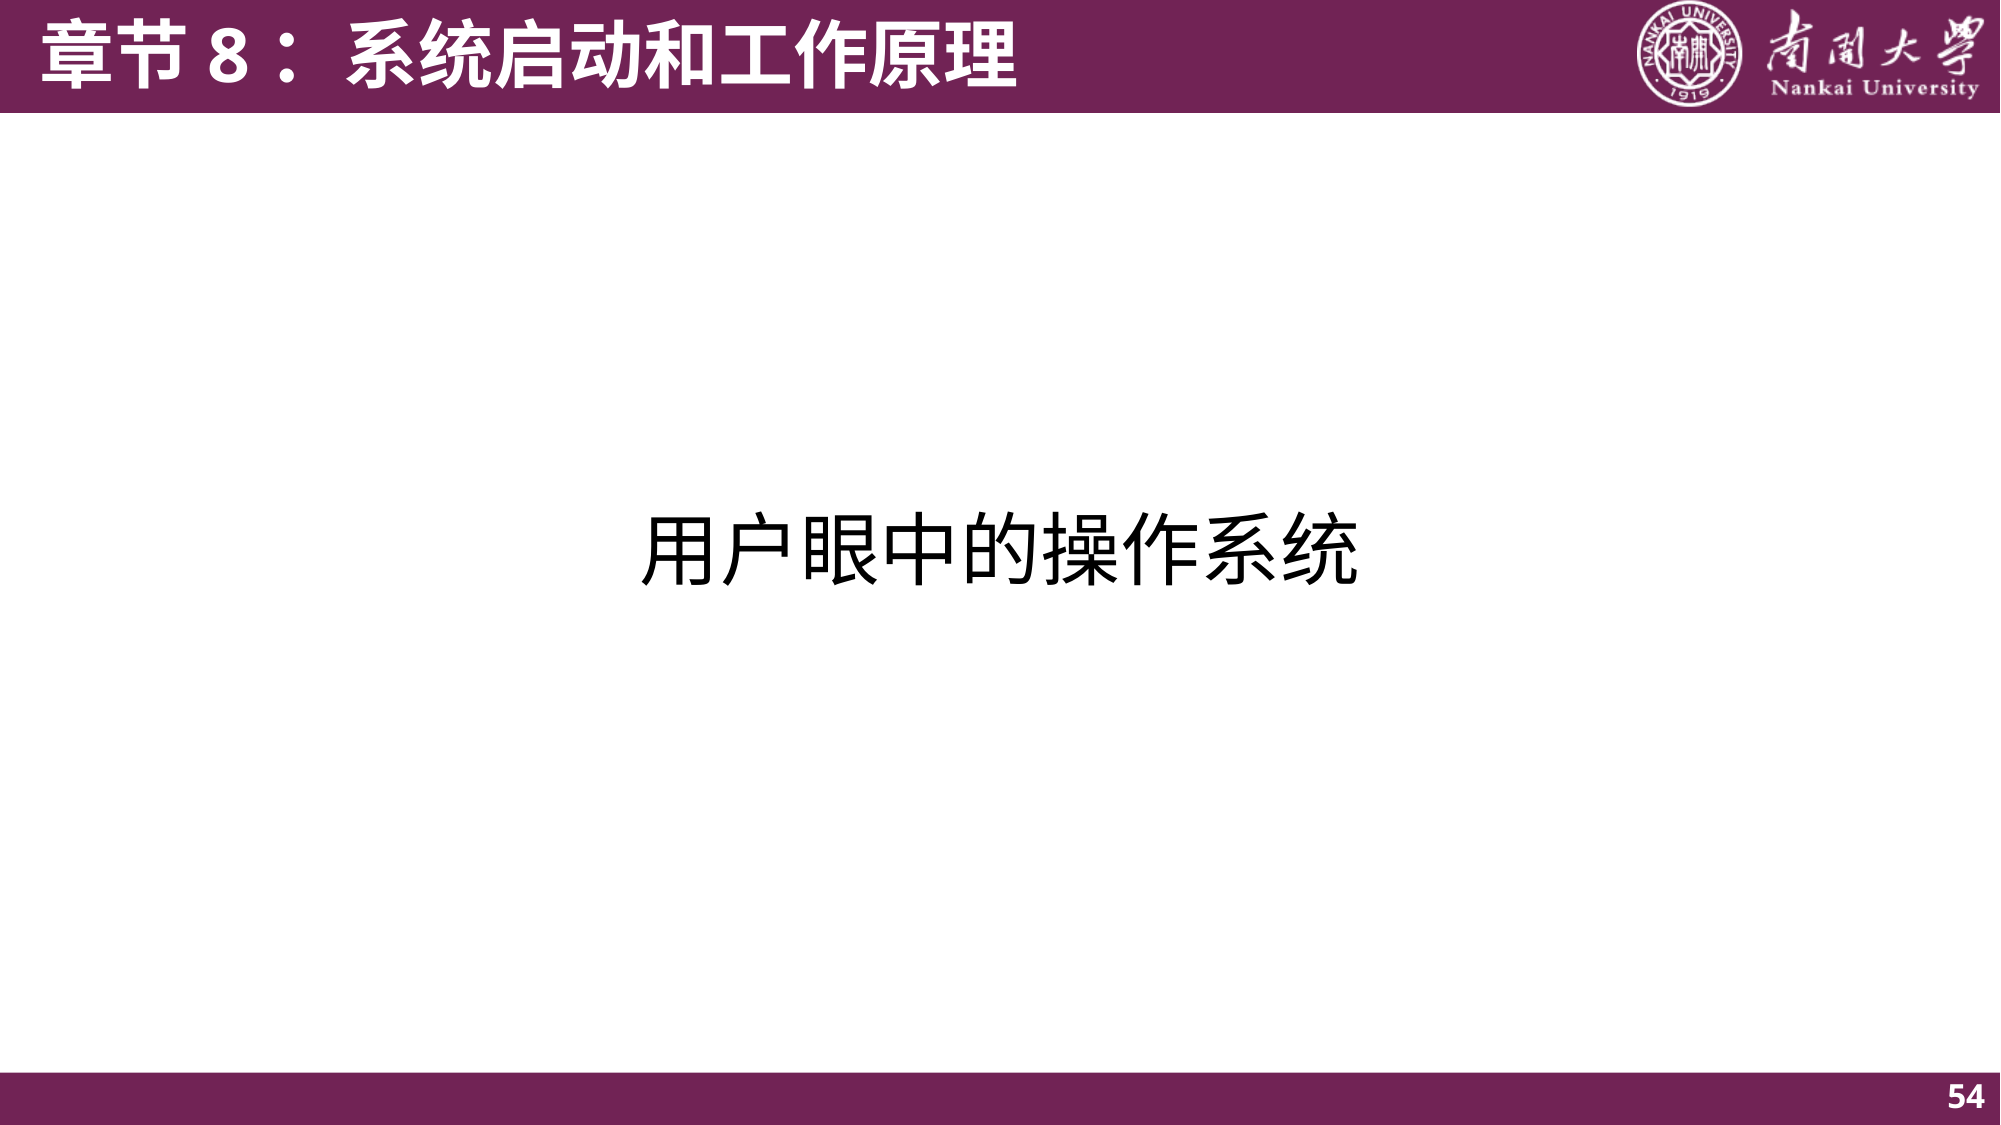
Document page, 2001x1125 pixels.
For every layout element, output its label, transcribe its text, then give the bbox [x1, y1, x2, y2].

slide_number 54 [1550, 1070, 2000, 1125]
title 用户眼中的操作系统 [114, 491, 1886, 604]
picture [1637, 0, 2001, 110]
